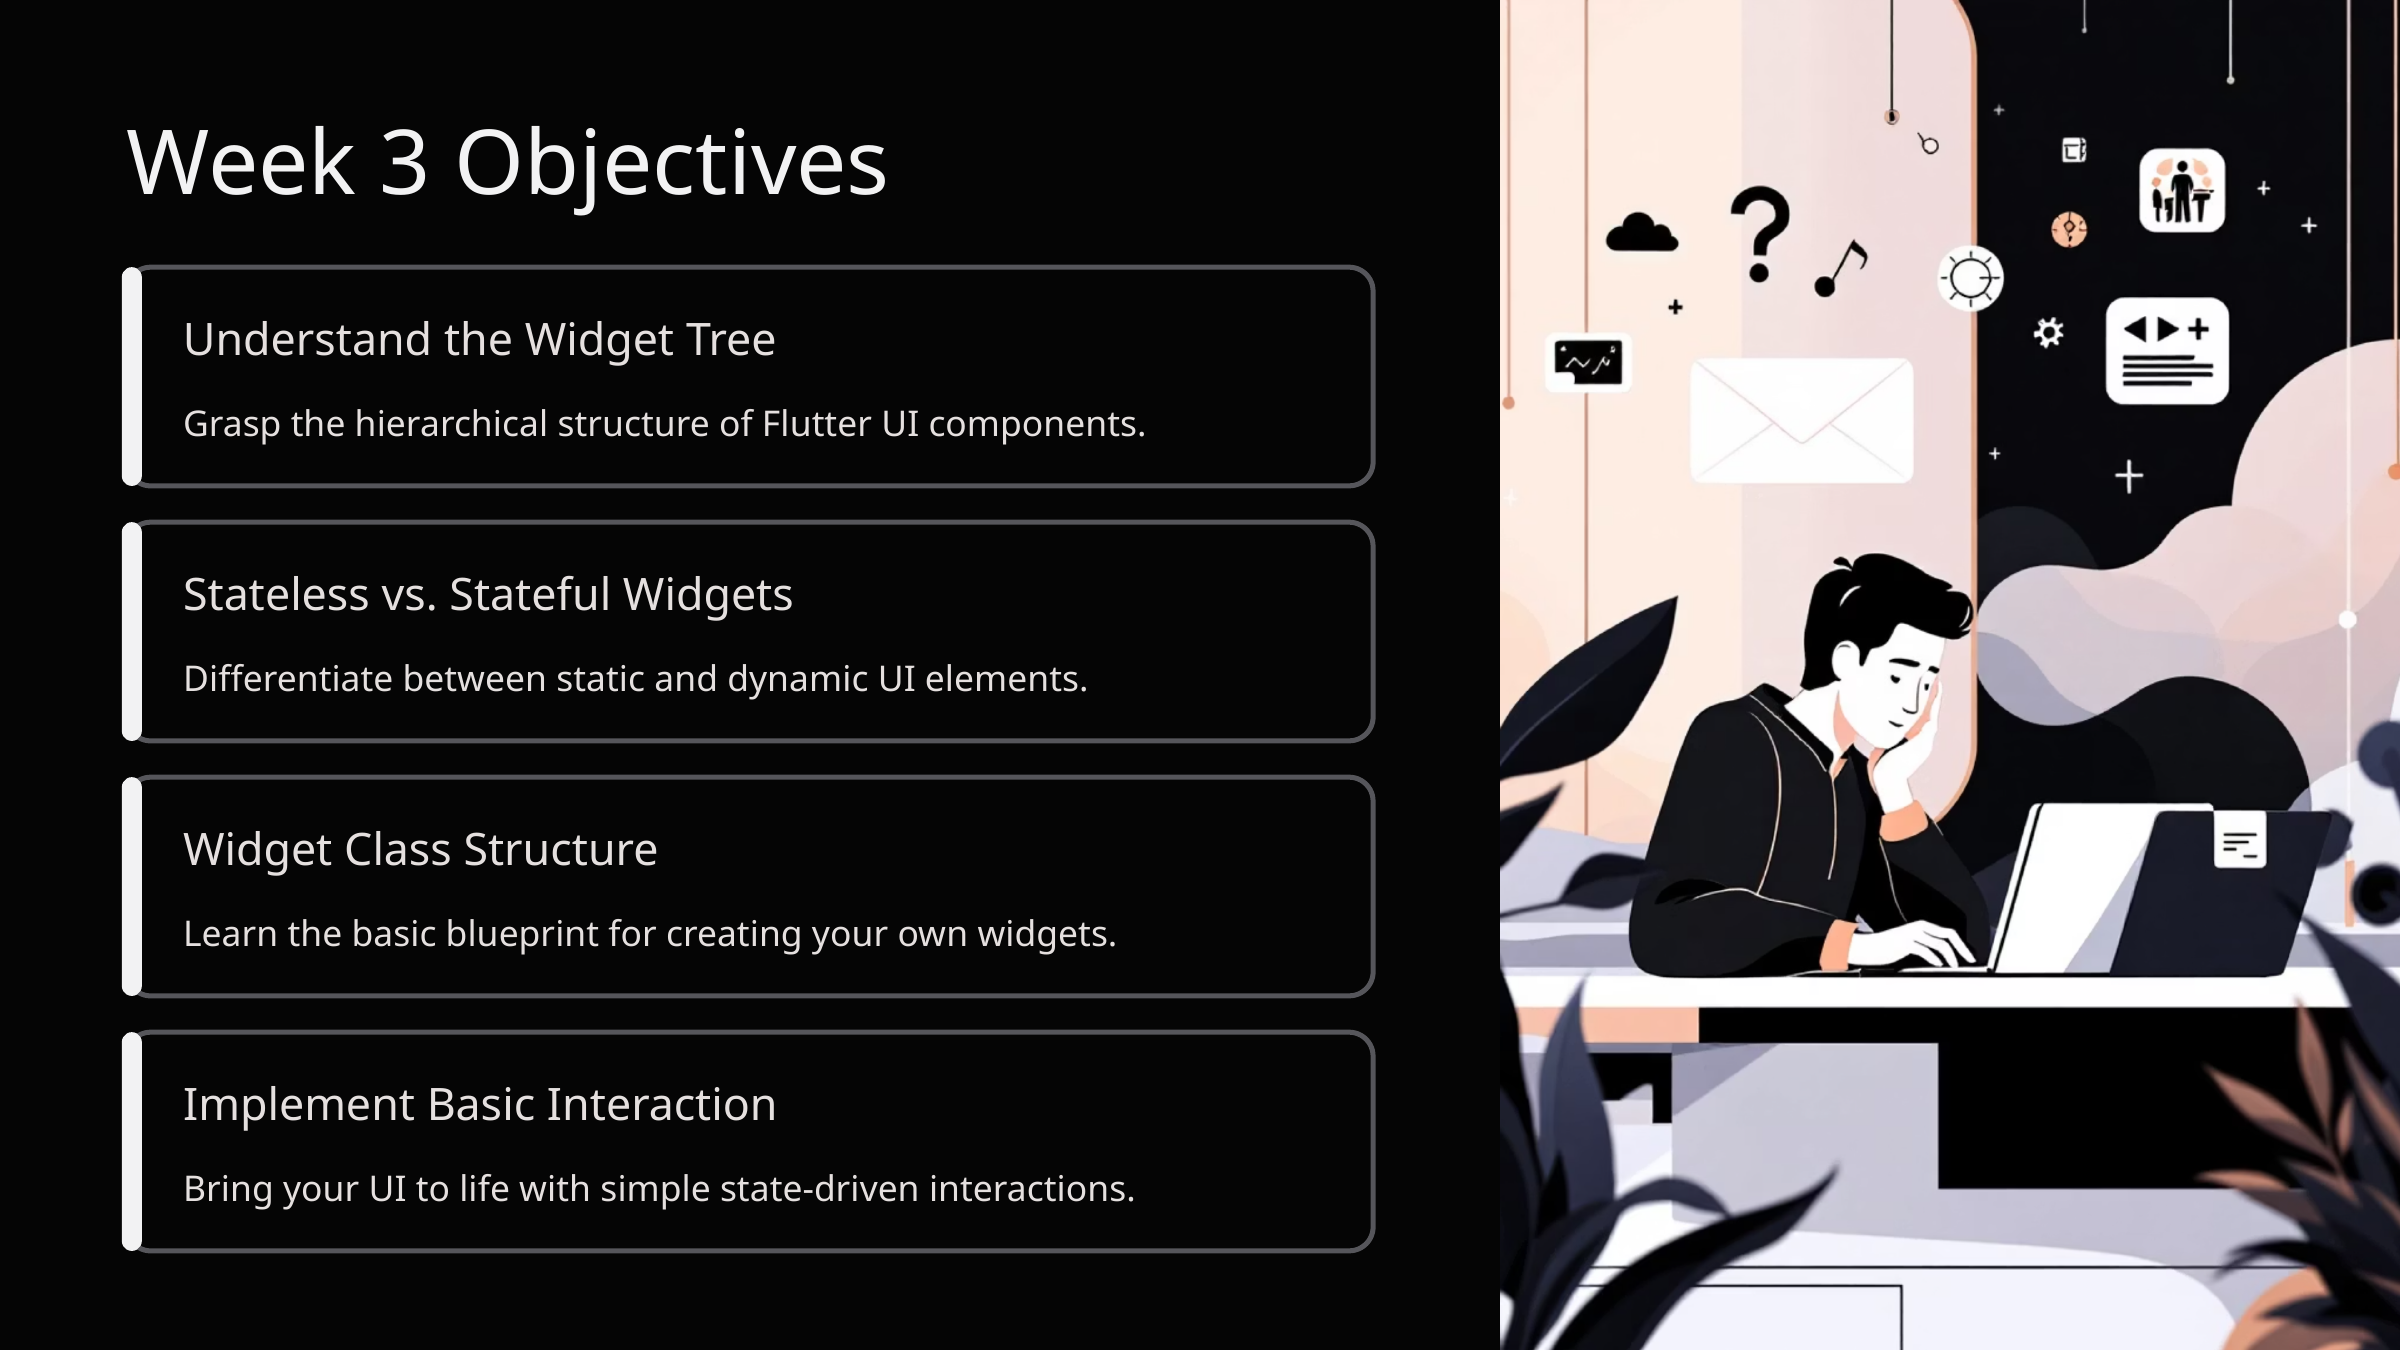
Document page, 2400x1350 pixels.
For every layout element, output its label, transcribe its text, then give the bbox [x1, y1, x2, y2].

text_box Differentiate between static and dynamic UI elements. [183, 641, 1332, 700]
text_box Widget Class Structure [183, 818, 693, 875]
text_box Learn the basic blueprint for creating your own widgets. [183, 896, 1332, 955]
text_box Bring your UI to life with simple state-driven interactions. [183, 1151, 1332, 1210]
text_box [139, 777, 1374, 996]
text_box [139, 1032, 1374, 1251]
text_box [121, 267, 142, 486]
text_box [139, 267, 1374, 486]
text_box Stateless vs. Stateful Widgets [183, 563, 831, 620]
text_box [121, 522, 142, 741]
text_box [121, 777, 142, 996]
text_box Implement Basic Interaction [183, 1073, 814, 1130]
text_box Week 3 Objectives [126, 99, 1033, 213]
text_box Understand the Widget Tree [183, 308, 812, 365]
text_box Grasp the hierarchical structure of Flutter UI components. [183, 386, 1332, 445]
text_box [121, 1032, 142, 1251]
picture [1499, 0, 2400, 1350]
text_box [139, 522, 1374, 741]
